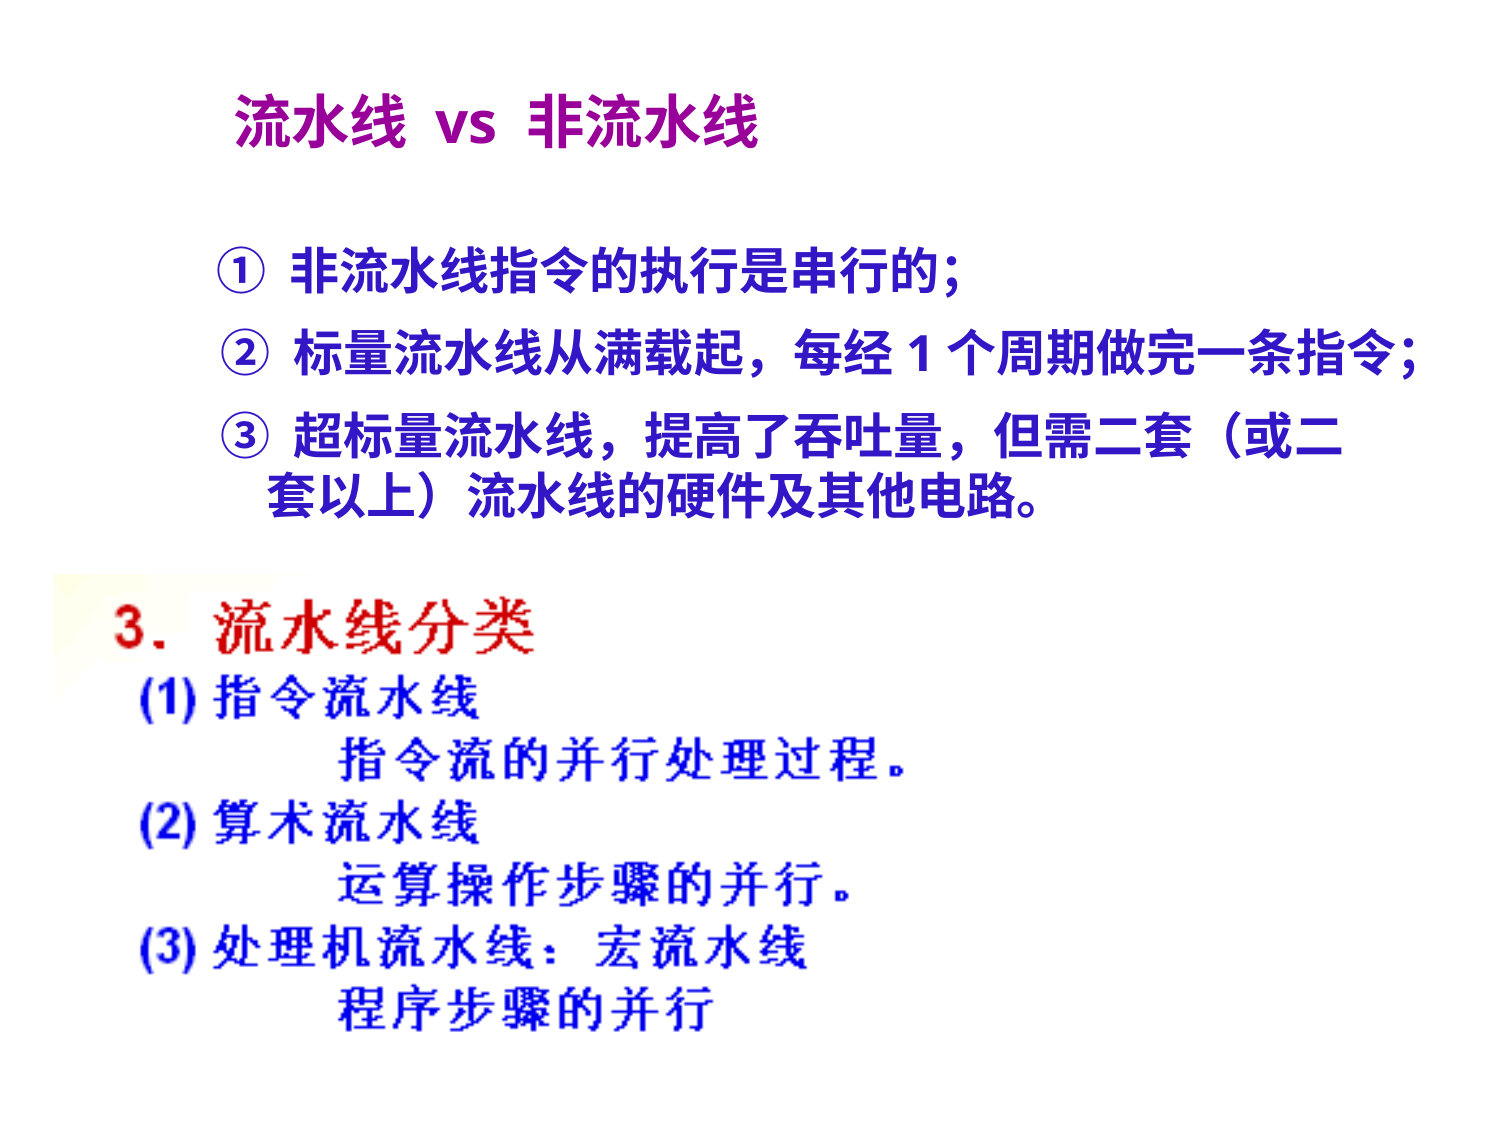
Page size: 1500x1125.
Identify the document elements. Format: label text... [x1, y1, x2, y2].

text_box 流水线 vs 非流水线 [218, 78, 1353, 163]
text_box ① 非流水线指令的执行是串行的； [0, 231, 1353, 307]
text_box ③ 超标量流水线，提高了吞吐量，但需二套（或二 套以上）流水线的硬件及其他电路。 [194, 397, 1395, 532]
picture [52, 573, 1117, 1071]
text_box ② 标量流水线从满载起，每经1个周期做完一条指令； [194, 314, 1500, 389]
